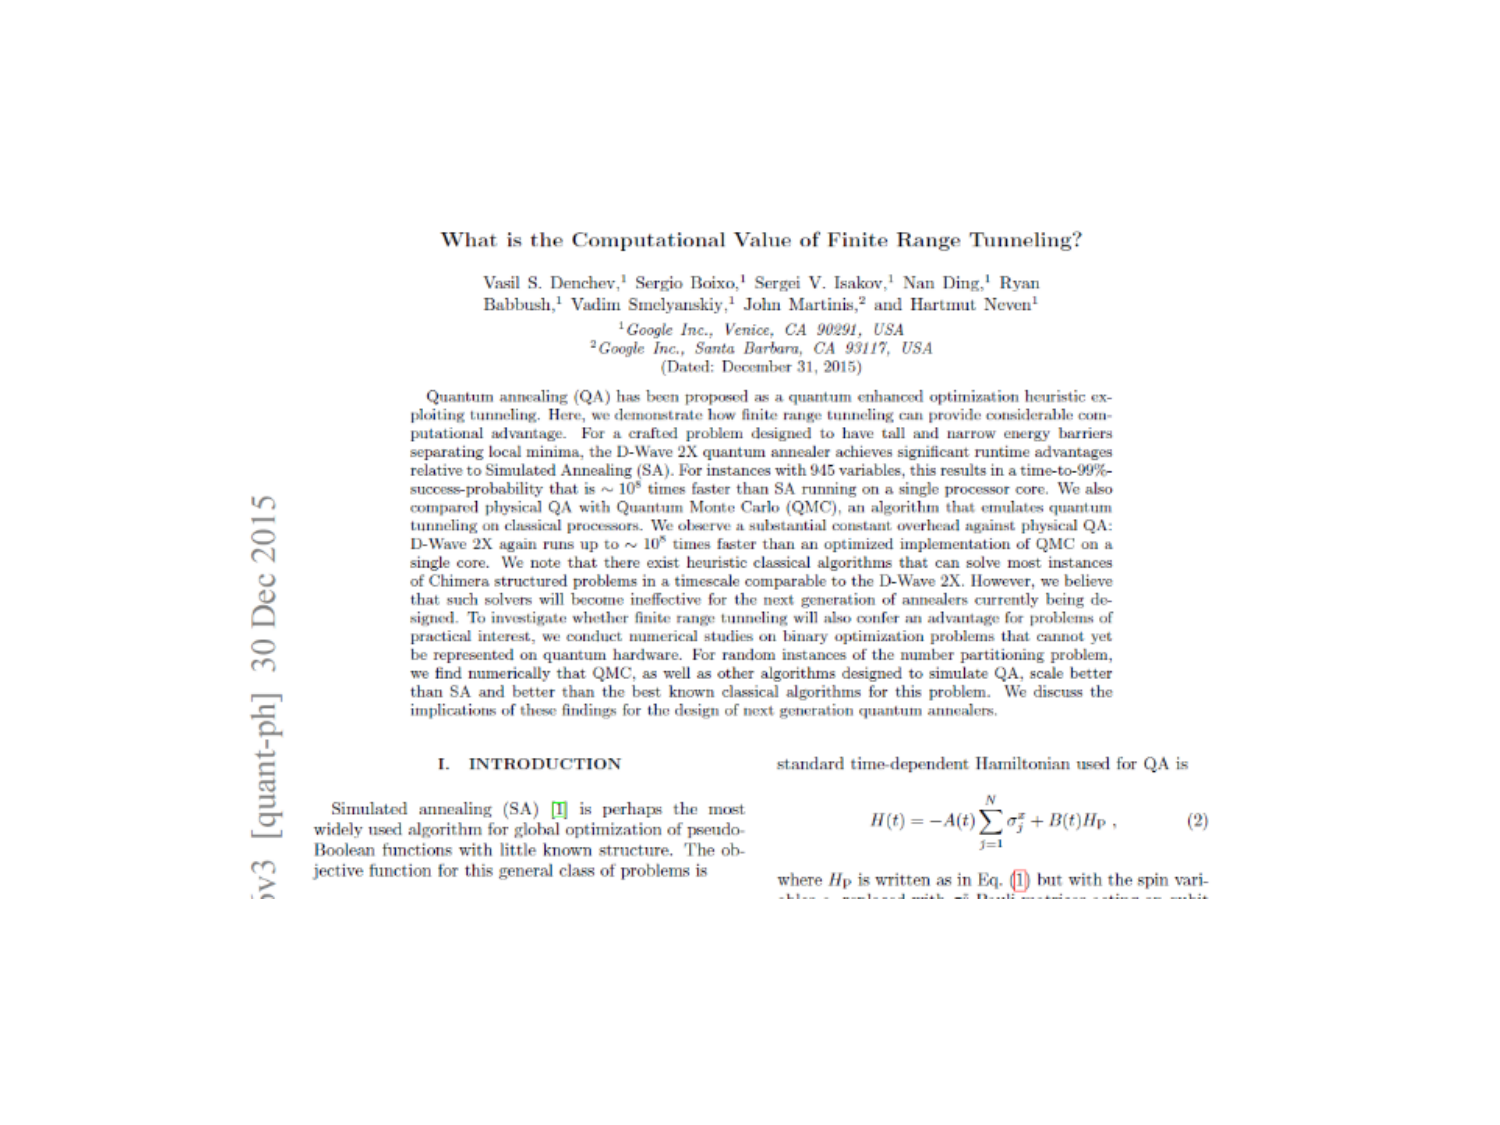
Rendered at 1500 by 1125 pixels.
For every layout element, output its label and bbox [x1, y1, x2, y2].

list [224, 206, 1282, 899]
